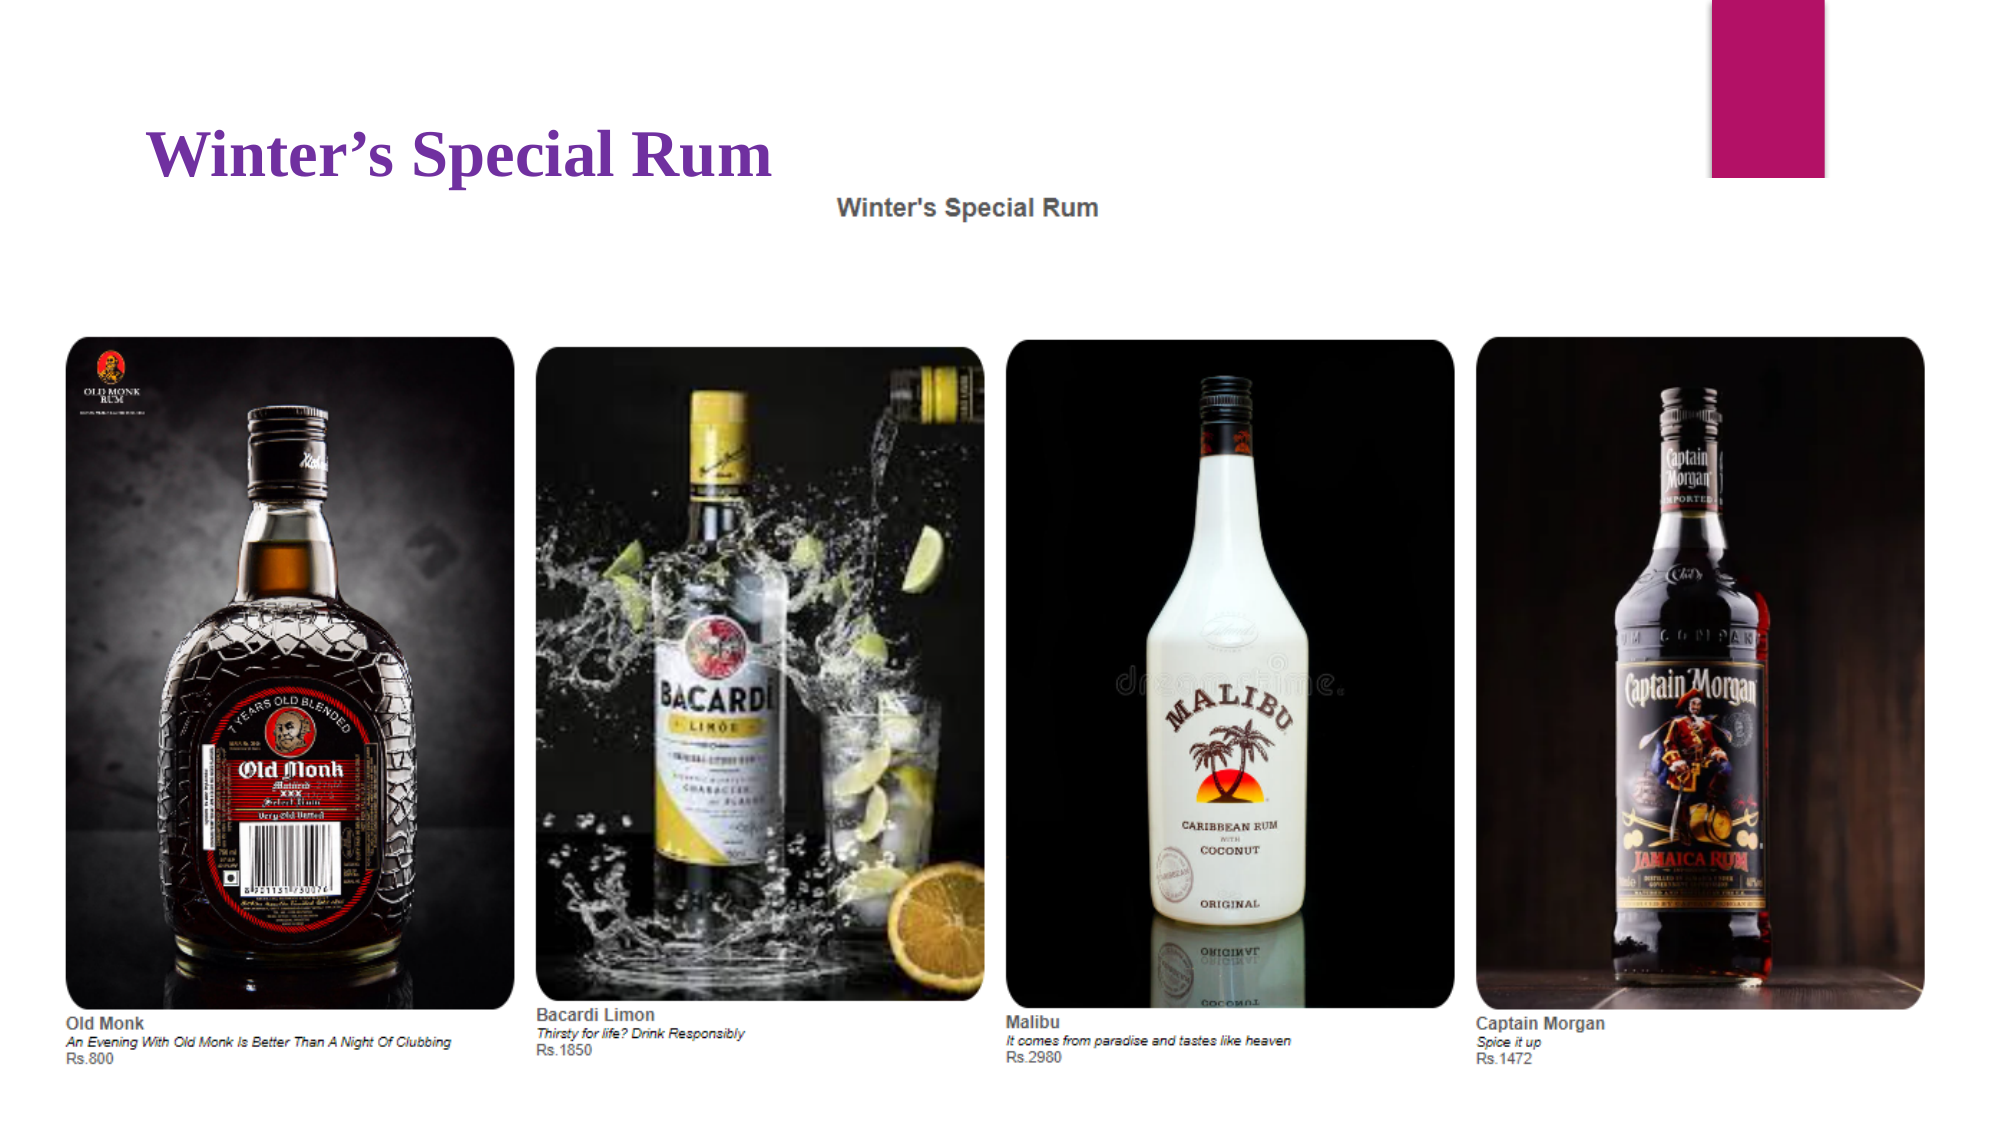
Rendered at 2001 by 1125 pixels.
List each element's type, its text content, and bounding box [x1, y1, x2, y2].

text_box Winter’s Special Rum [130, 102, 869, 176]
picture [23, 178, 1935, 1081]
